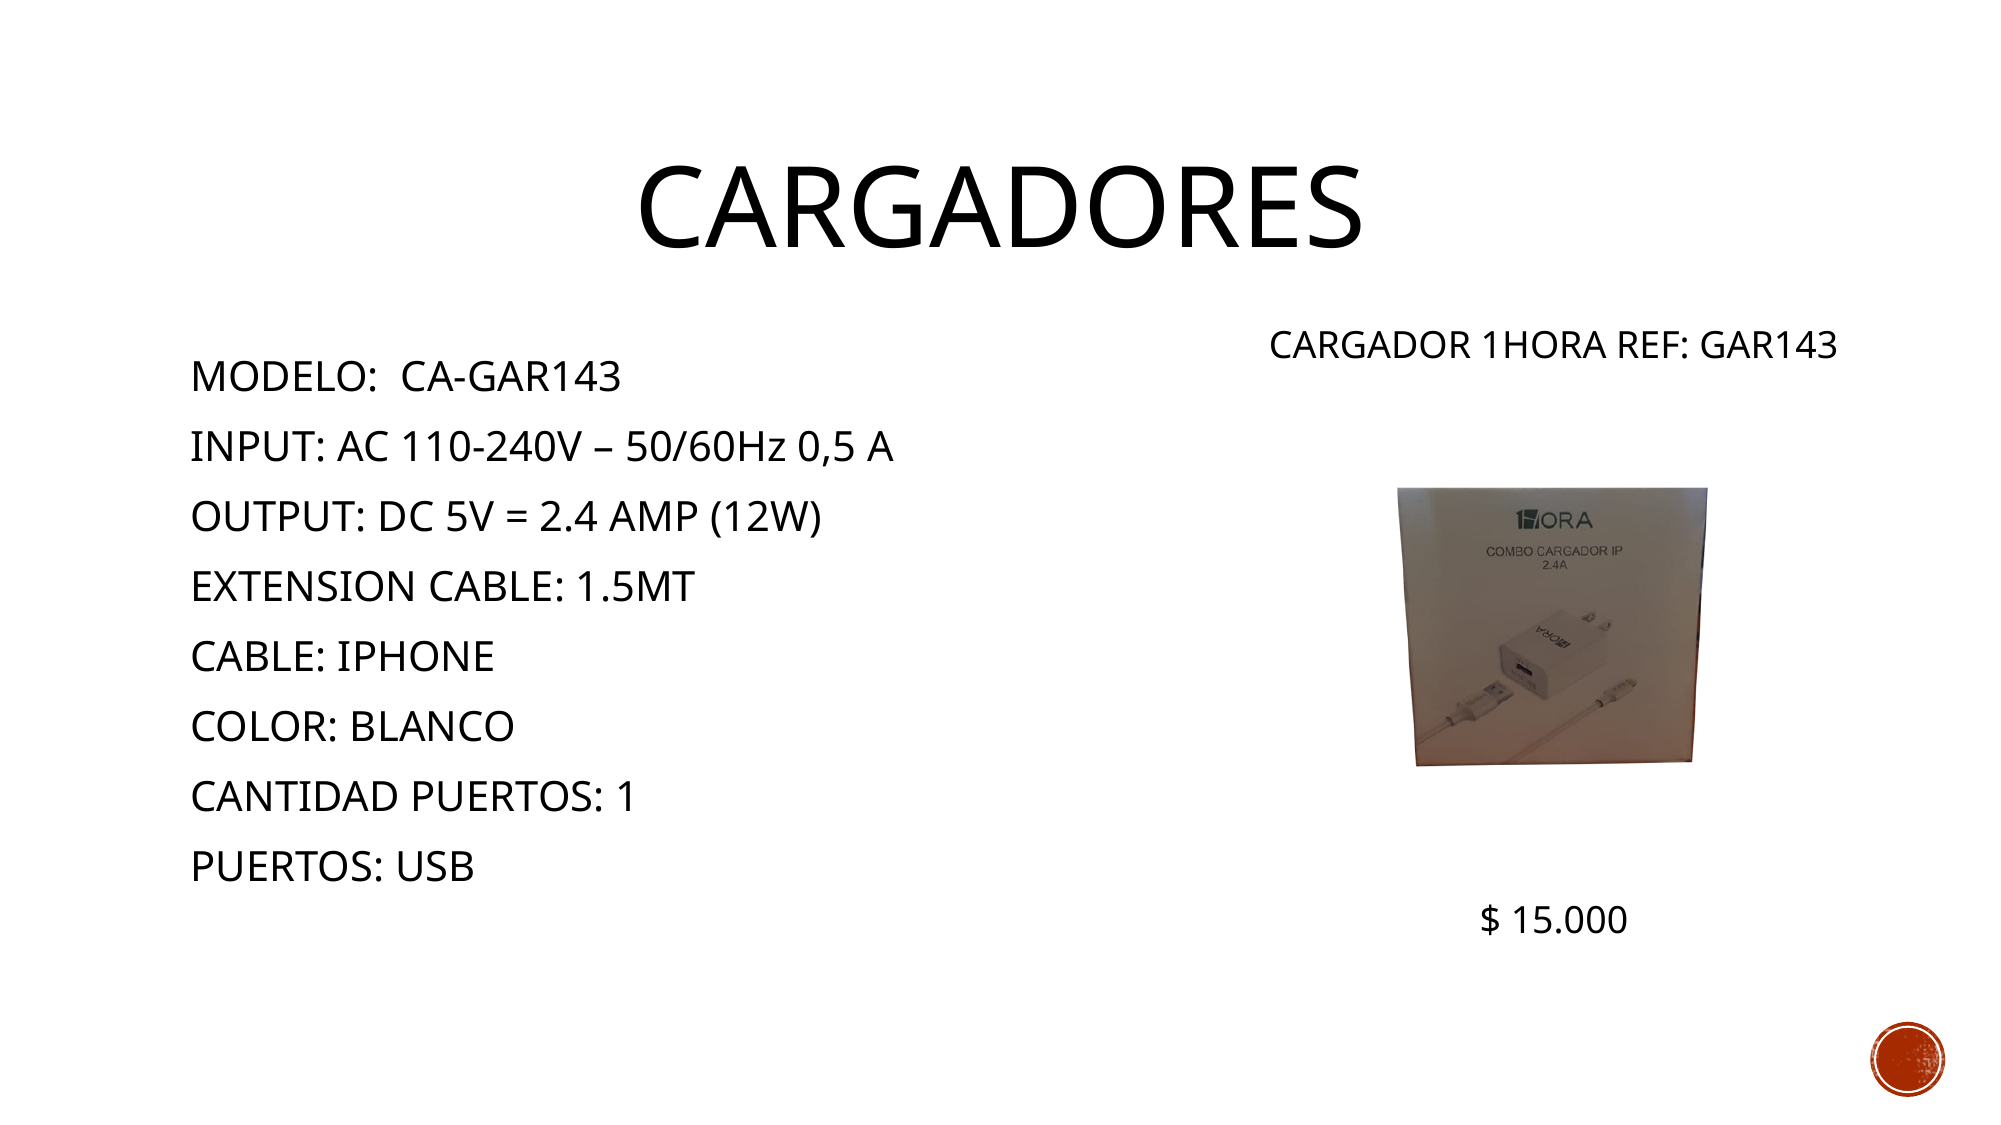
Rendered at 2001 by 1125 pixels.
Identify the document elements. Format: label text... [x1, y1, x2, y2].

list MODELO: CA-GAR143 INPUT: AC 110-240V – 50/60Hz 0,5 A OUTPUT: DC 5V = 2.4 AMP (12W) EXTENSION CABLE: 1.5MT CABLE: IPHONE COLOR: BLANCO CANTIDAD PUERTOS: 1 PUERTOS: USB [175, 348, 911, 1013]
picture [1360, 413, 1782, 834]
text_box CARGADOR 1HORA REF: GAR143 [1254, 313, 1854, 373]
text_box $ 15.000 [1464, 888, 1644, 949]
title CARGADORES [175, 79, 1826, 344]
